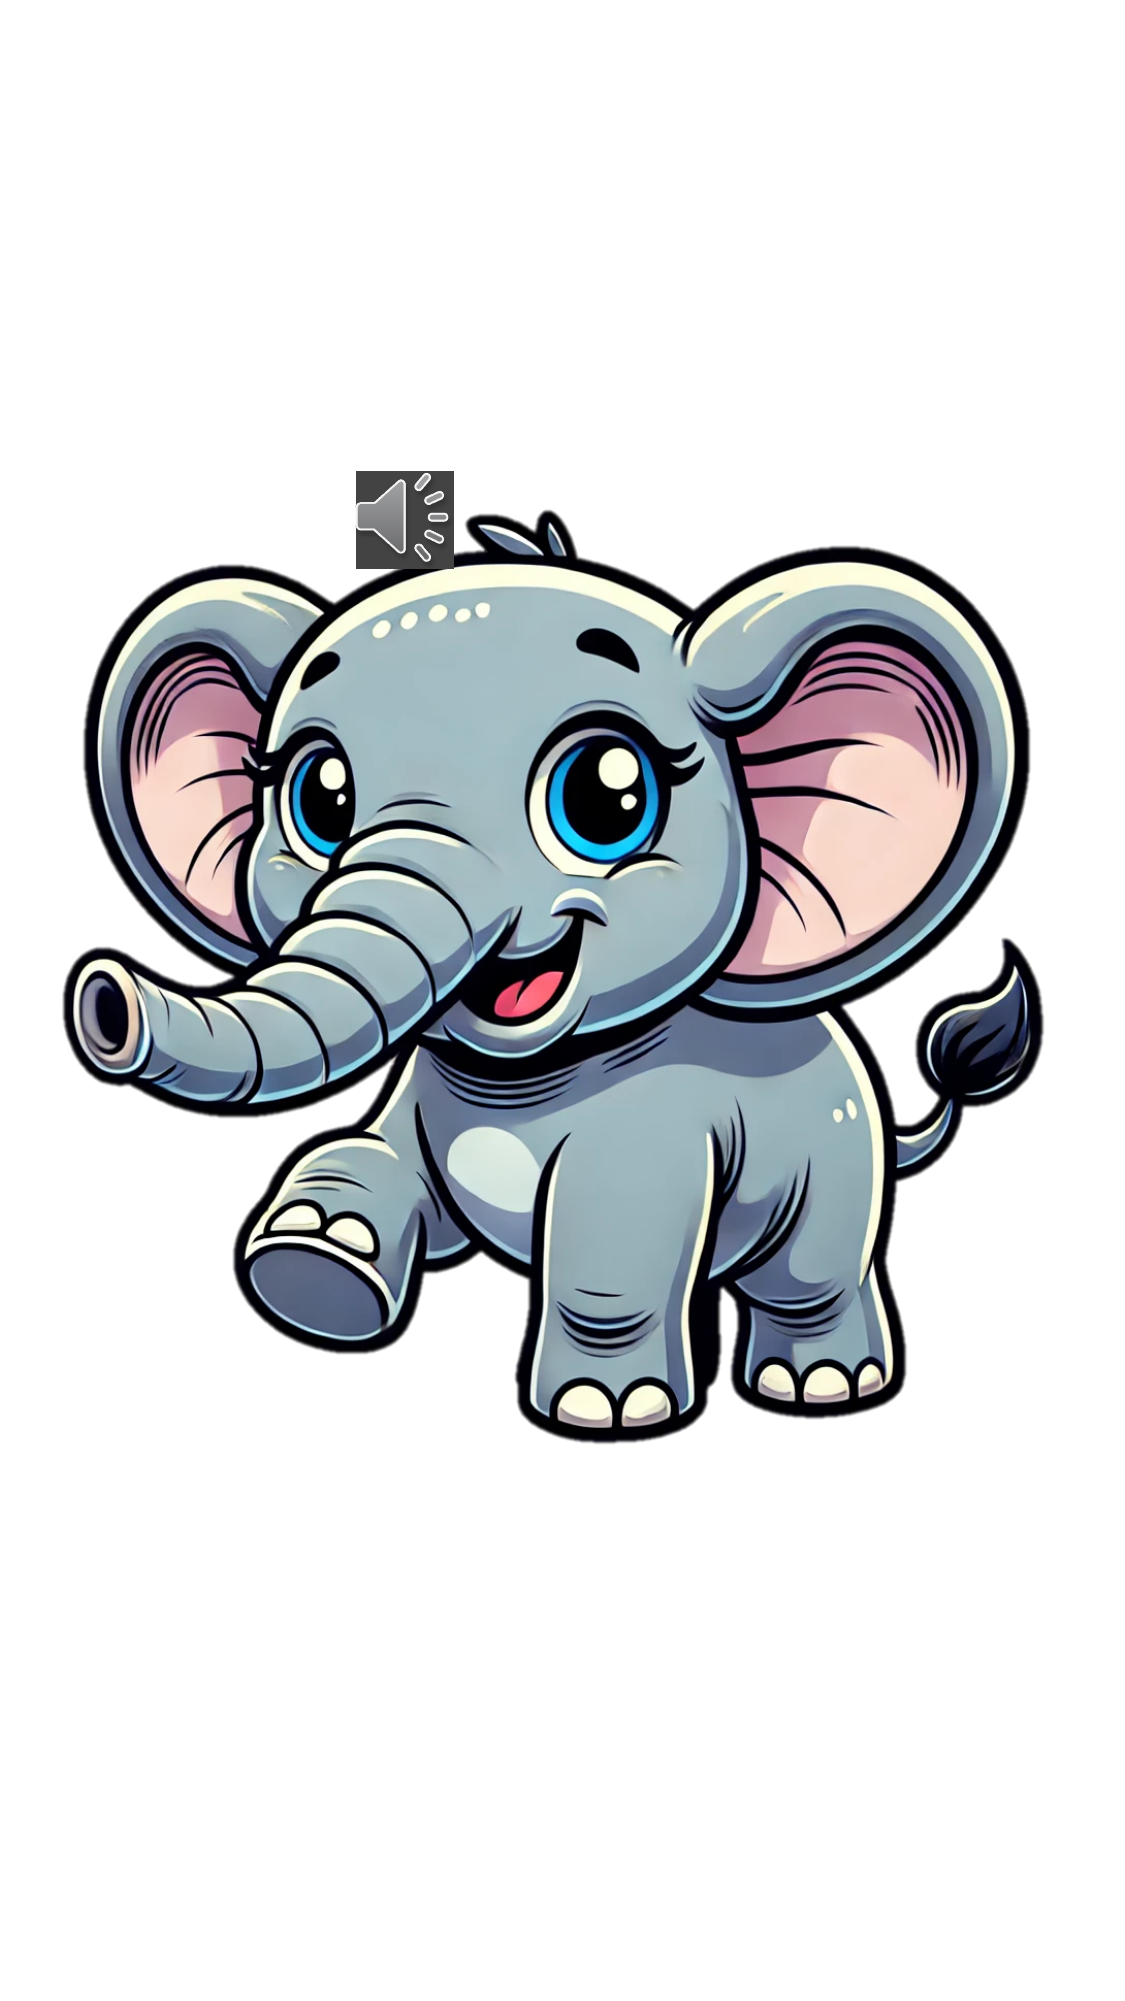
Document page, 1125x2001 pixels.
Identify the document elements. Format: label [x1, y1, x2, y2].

picture [34, 470, 1091, 1528]
